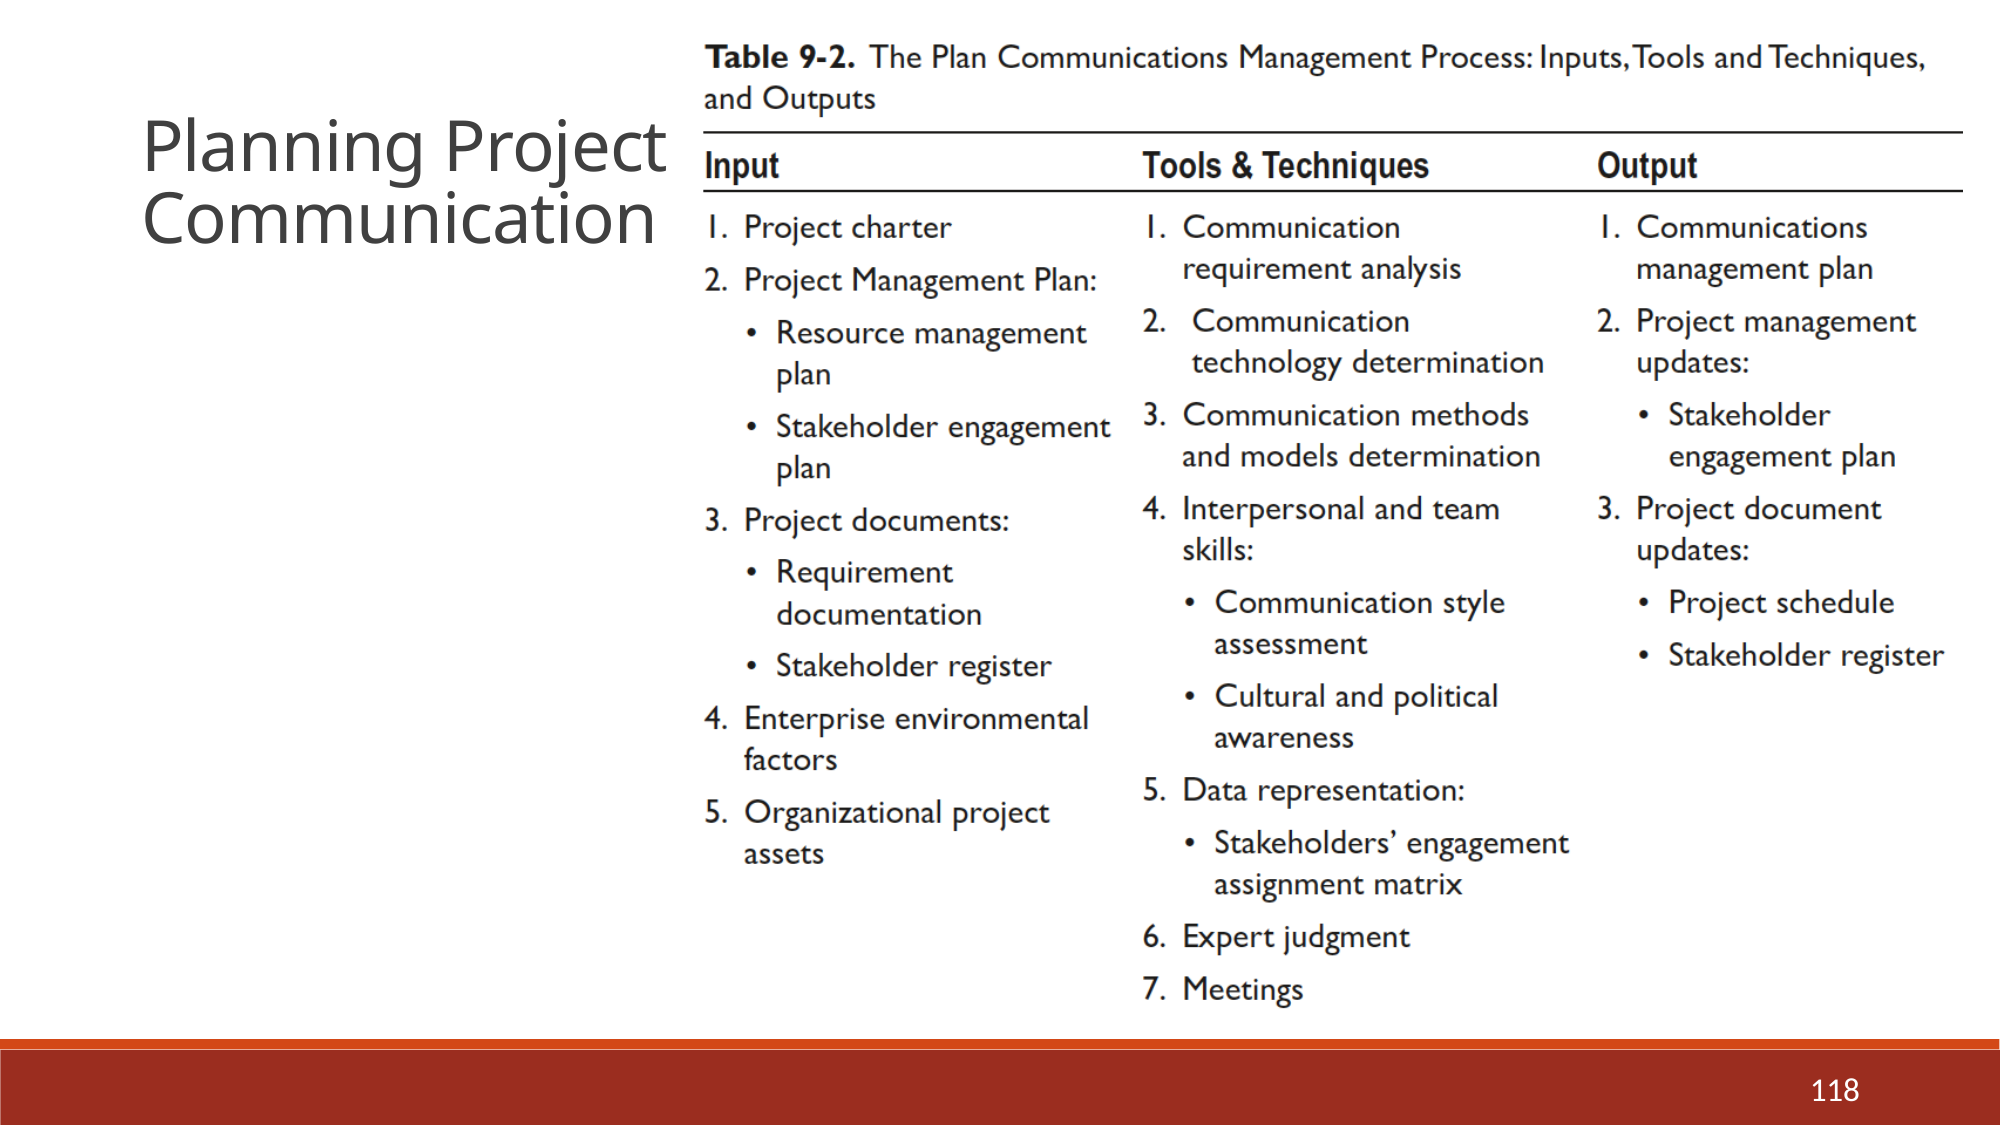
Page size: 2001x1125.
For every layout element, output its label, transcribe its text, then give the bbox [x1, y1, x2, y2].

text_box Planning Project Communication [126, 106, 691, 268]
picture [693, 33, 1963, 1015]
slide_number 118 [126, 1061, 1875, 1115]
